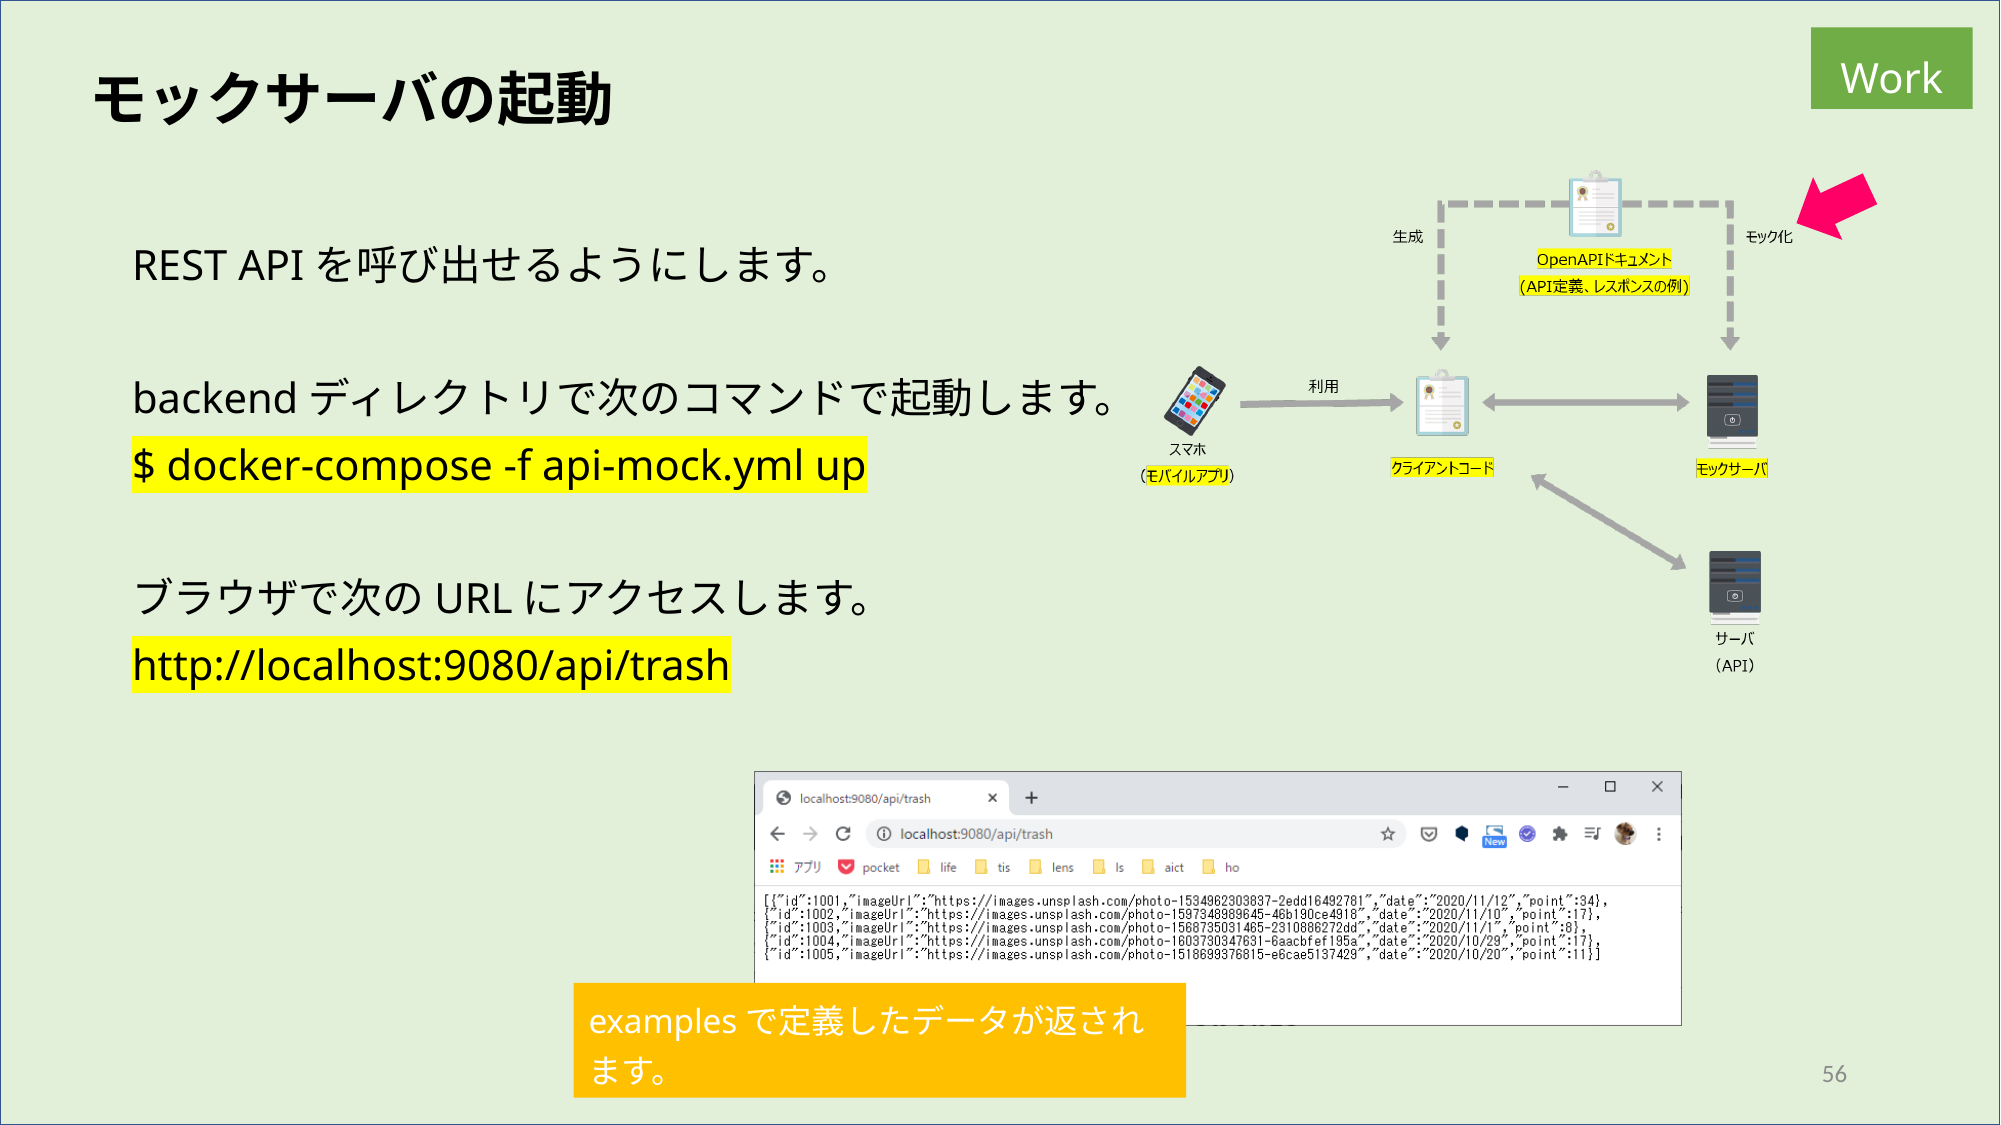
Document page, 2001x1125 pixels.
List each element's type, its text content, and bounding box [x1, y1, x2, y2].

picture [1121, 170, 1811, 684]
text_box [0, 0, 2000, 1125]
text_box モックサーバの起動 [74, 54, 1454, 140]
text_box REST APIを呼び出せるようにします。 backendディレクトリで次のコマンドで起動します。 $ docker-compose -f api-mock.yml up ブラウザで次のURLにアクセスします。 http://localhost:9080/api/trash [117, 214, 1904, 697]
text_box examplesで定義したデータが返されます。 [573, 982, 1187, 1098]
text_box Work [1811, 27, 1973, 109]
text_box [1811, 173, 1878, 240]
picture [754, 771, 1682, 1026]
slide_number 56 [1412, 1042, 1863, 1103]
